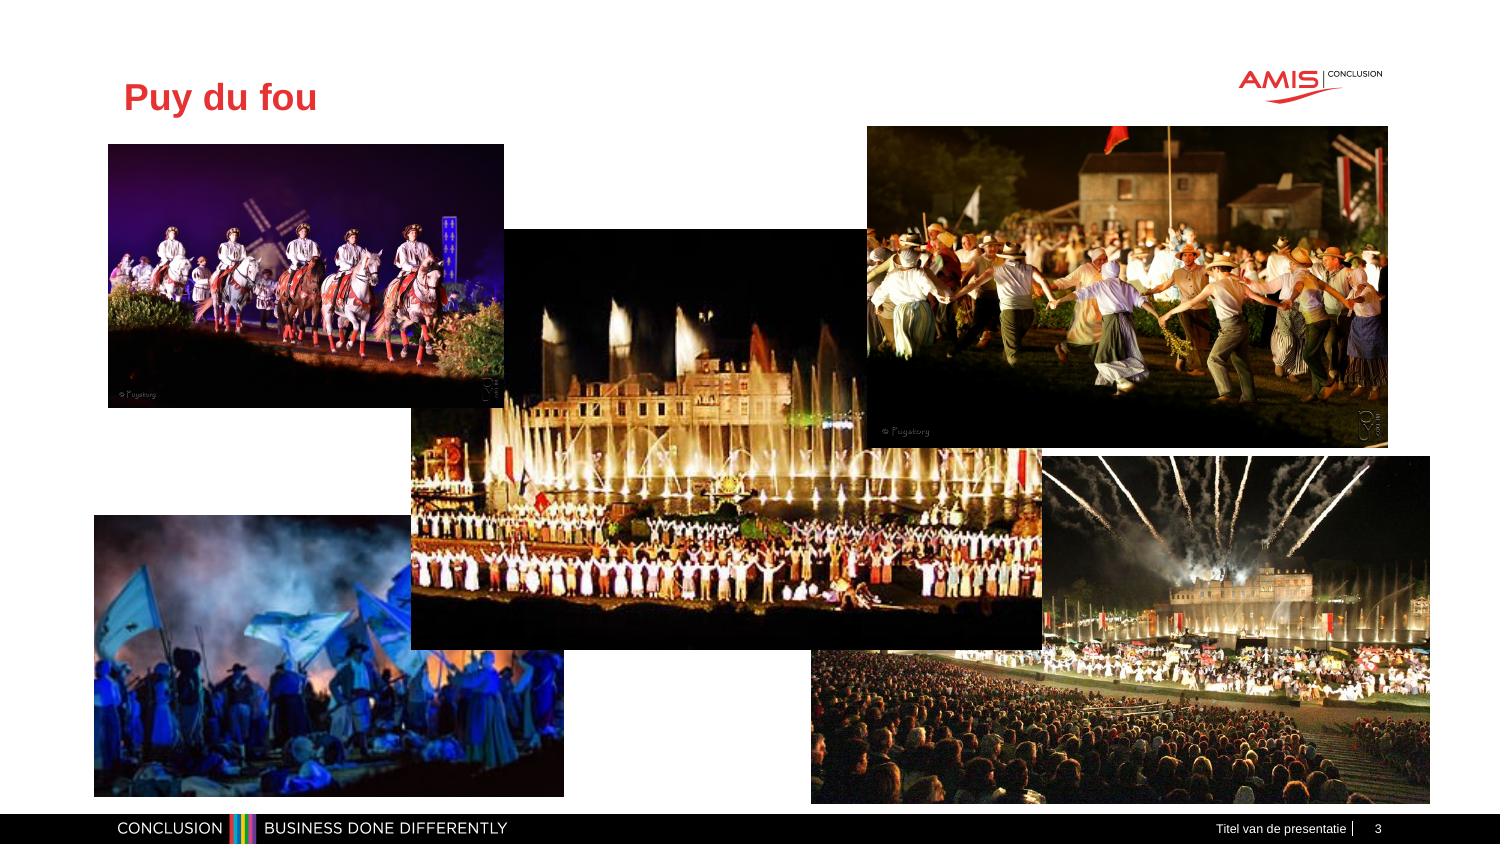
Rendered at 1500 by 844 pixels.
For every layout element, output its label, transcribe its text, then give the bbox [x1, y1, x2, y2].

slide_number 3 [1358, 820, 1382, 839]
picture [94, 126, 1430, 804]
picture [0, 814, 236, 844]
picture [1211, 59, 1388, 106]
title Puy du fou [123, 57, 1211, 141]
footer Titel van de presentatie [814, 820, 1347, 839]
picture [239, 814, 1500, 844]
